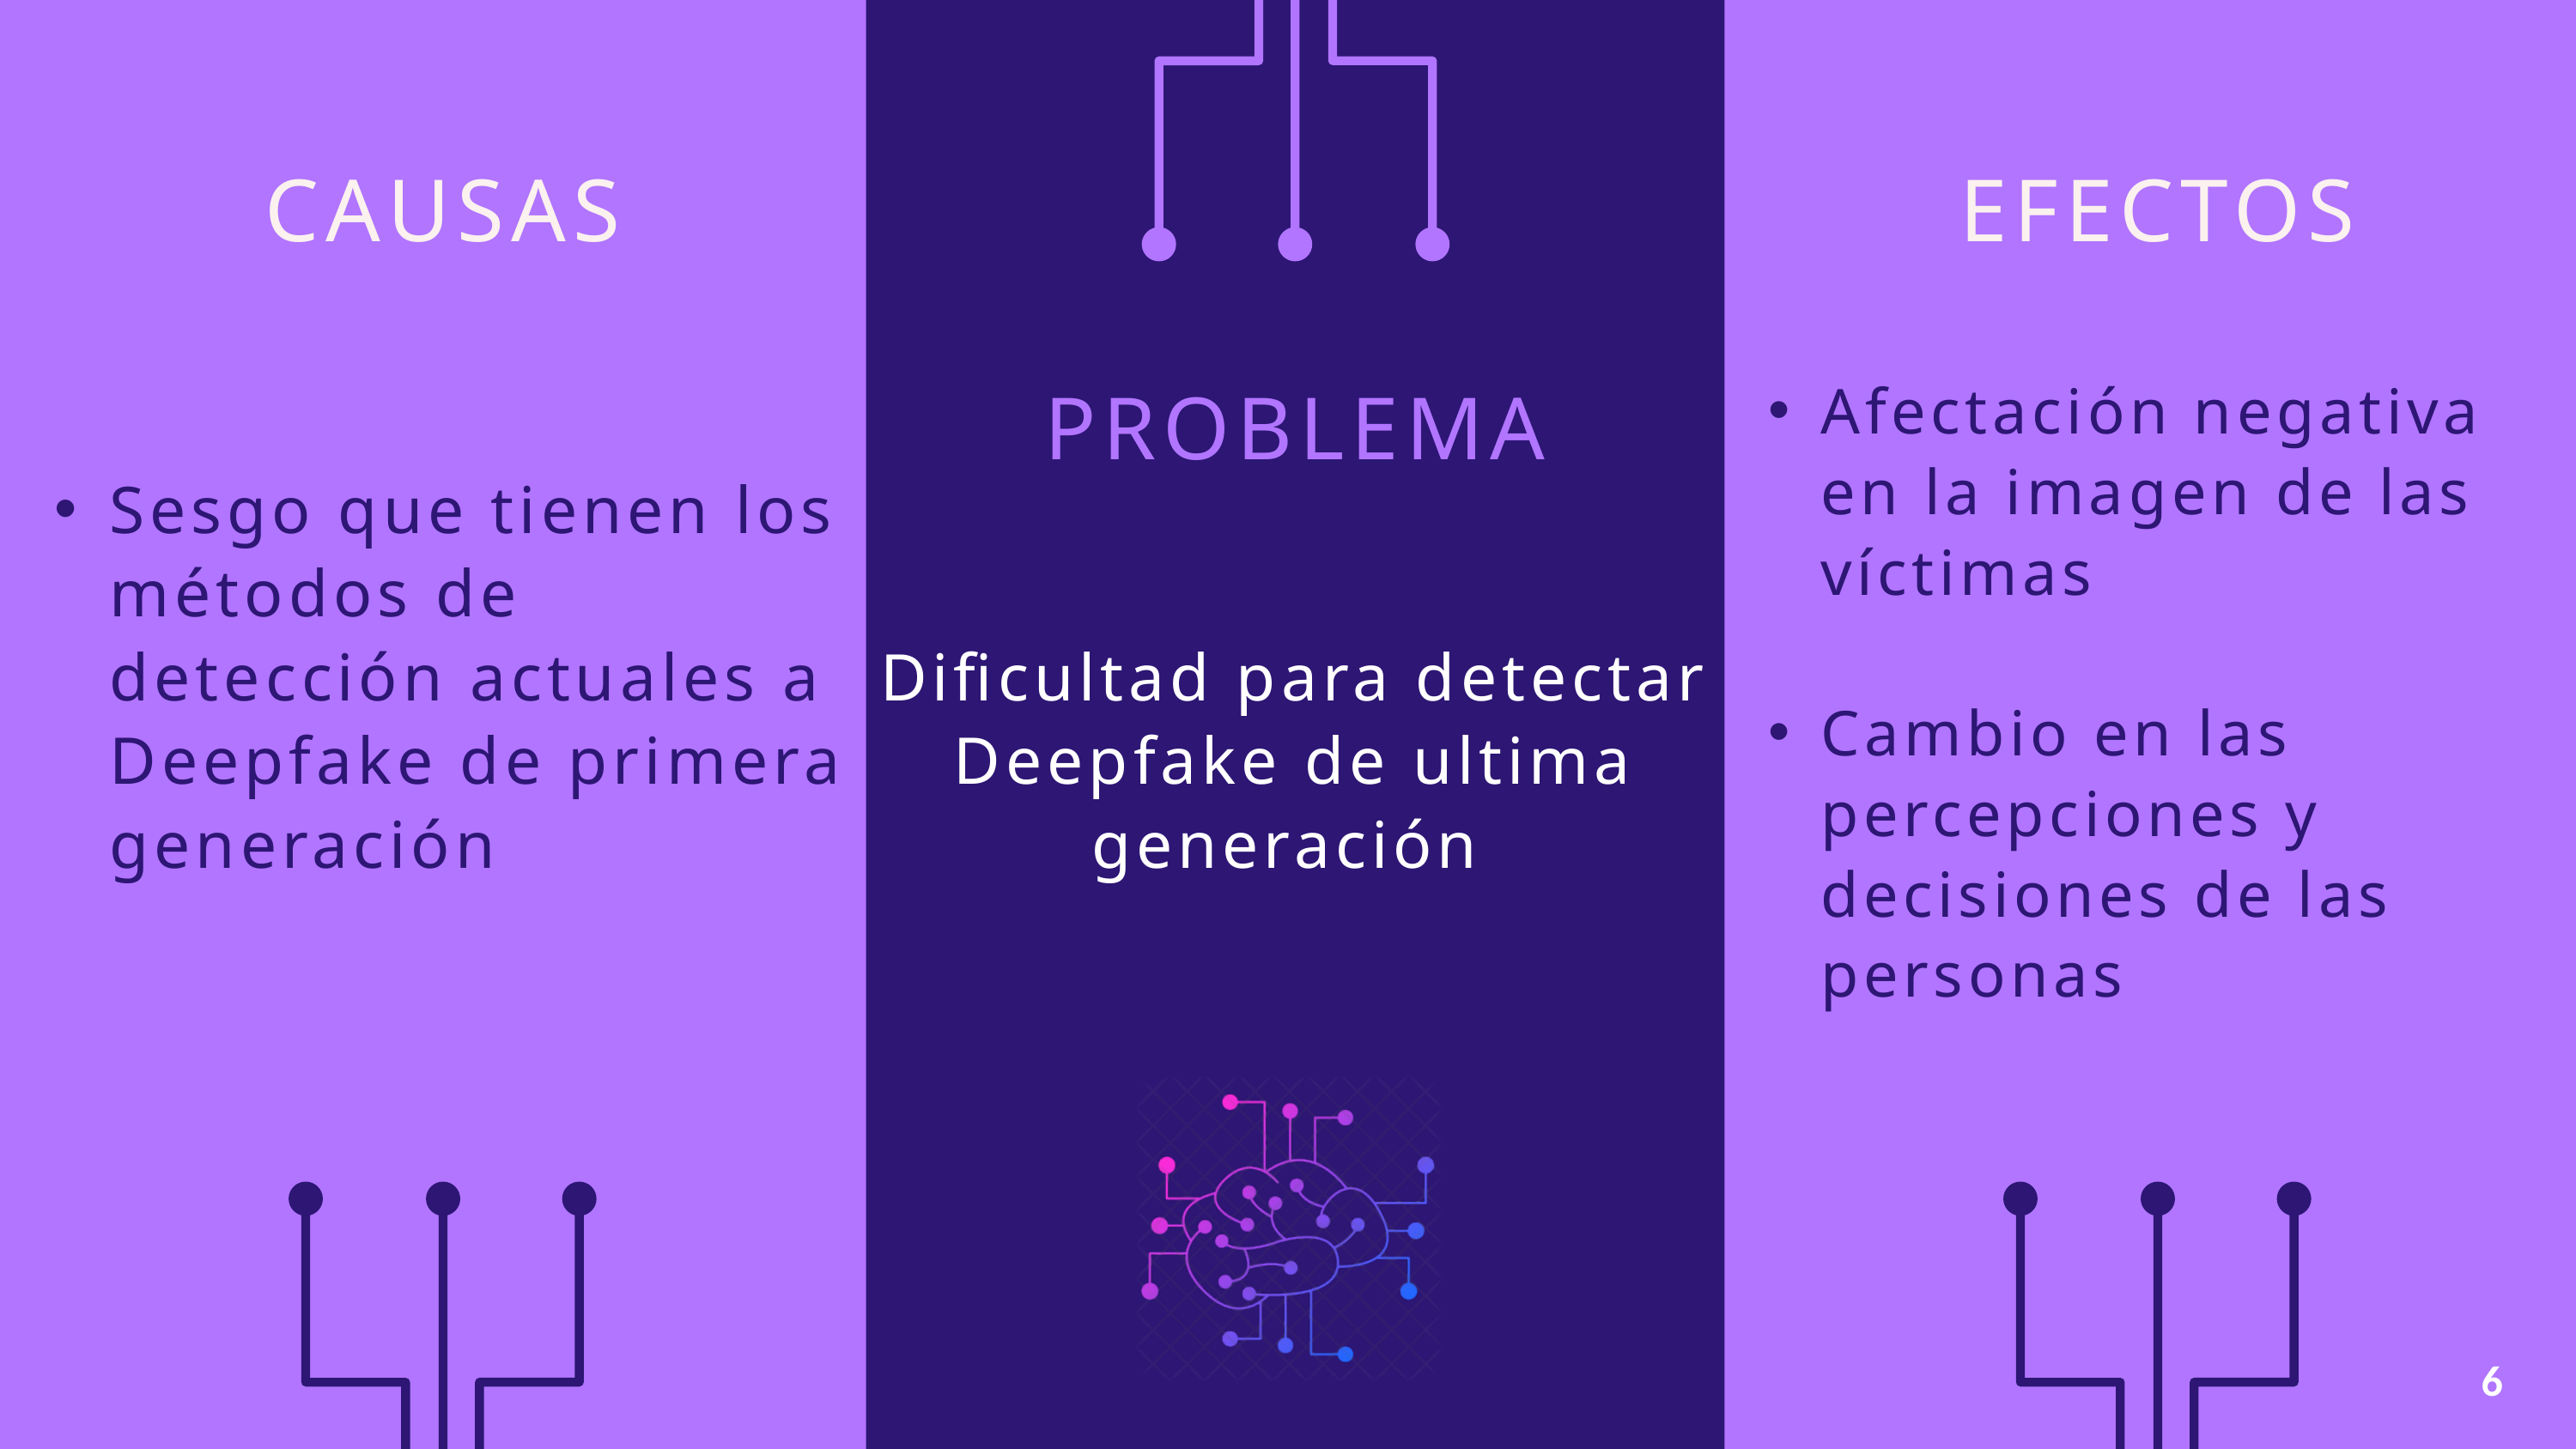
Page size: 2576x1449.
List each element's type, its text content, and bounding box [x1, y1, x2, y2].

text_box Afectación negativa en la imagen de las víctimas Cambio en las percepciones y decisiones de las personas [1715, 366, 2576, 1091]
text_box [286, 1180, 599, 1449]
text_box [82, 152, 804, 373]
text_box [866, 882, 1725, 1449]
text_box 6 [2468, 1346, 2523, 1411]
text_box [2001, 1180, 2314, 1449]
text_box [1819, 152, 2496, 373]
picture [1133, 1074, 1443, 1383]
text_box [1139, 0, 1452, 263]
text_box [866, 0, 1725, 629]
text_box Dificultad para detectar Deepfake de ultima generación [866, 629, 1715, 882]
text_box Sesgo que tienen los métodos de detección actuales a Deepfake de primera generación [0, 462, 866, 882]
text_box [1001, 371, 1589, 591]
